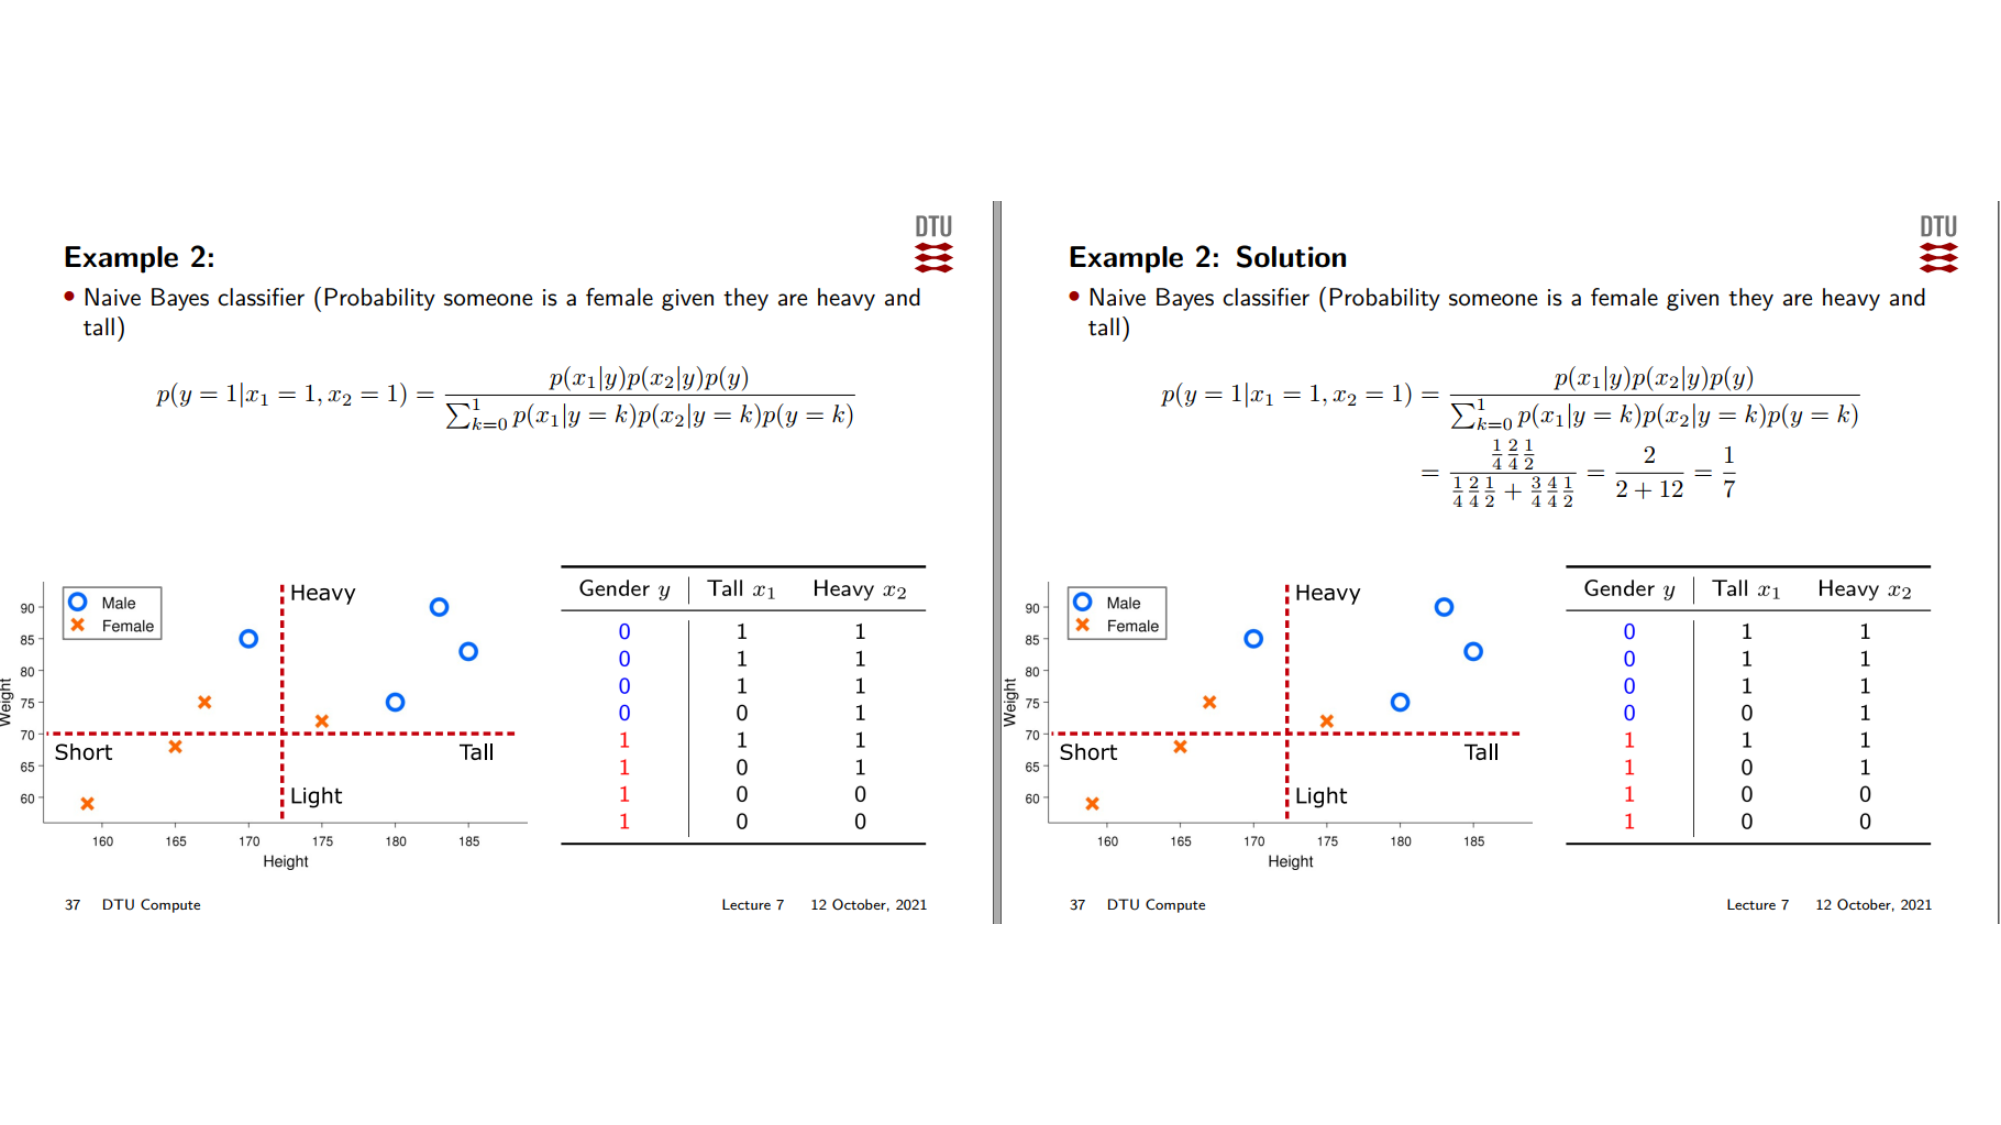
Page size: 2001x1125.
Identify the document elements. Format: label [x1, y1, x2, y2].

picture [0, 201, 2000, 924]
